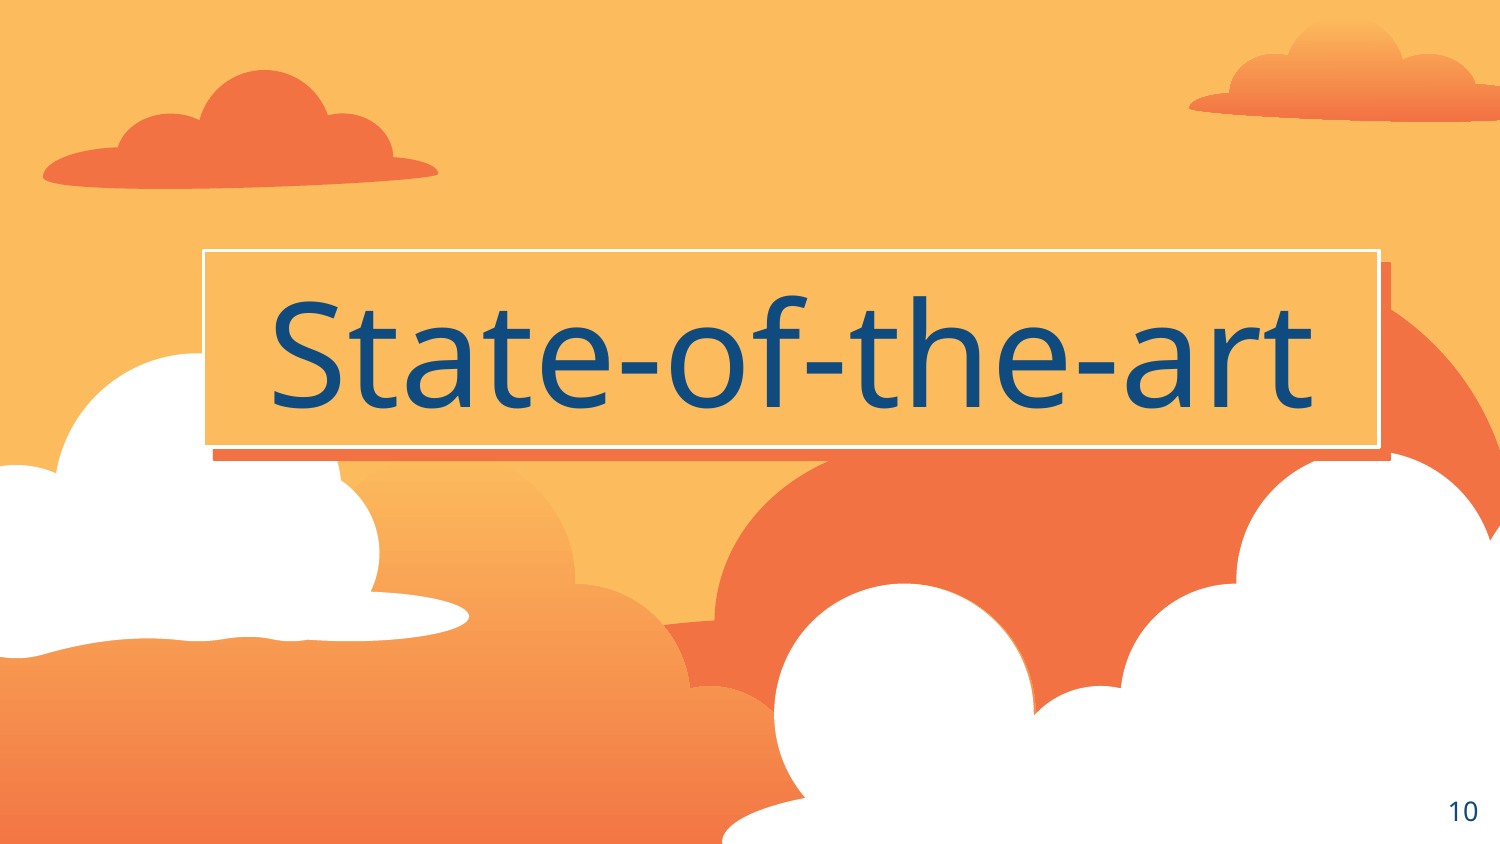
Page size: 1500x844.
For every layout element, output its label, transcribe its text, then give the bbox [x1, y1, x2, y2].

slide_number ‹#› [1403, 779, 1494, 844]
text_box State-of-the-art [203, 250, 1379, 447]
text_box [722, 452, 1500, 844]
